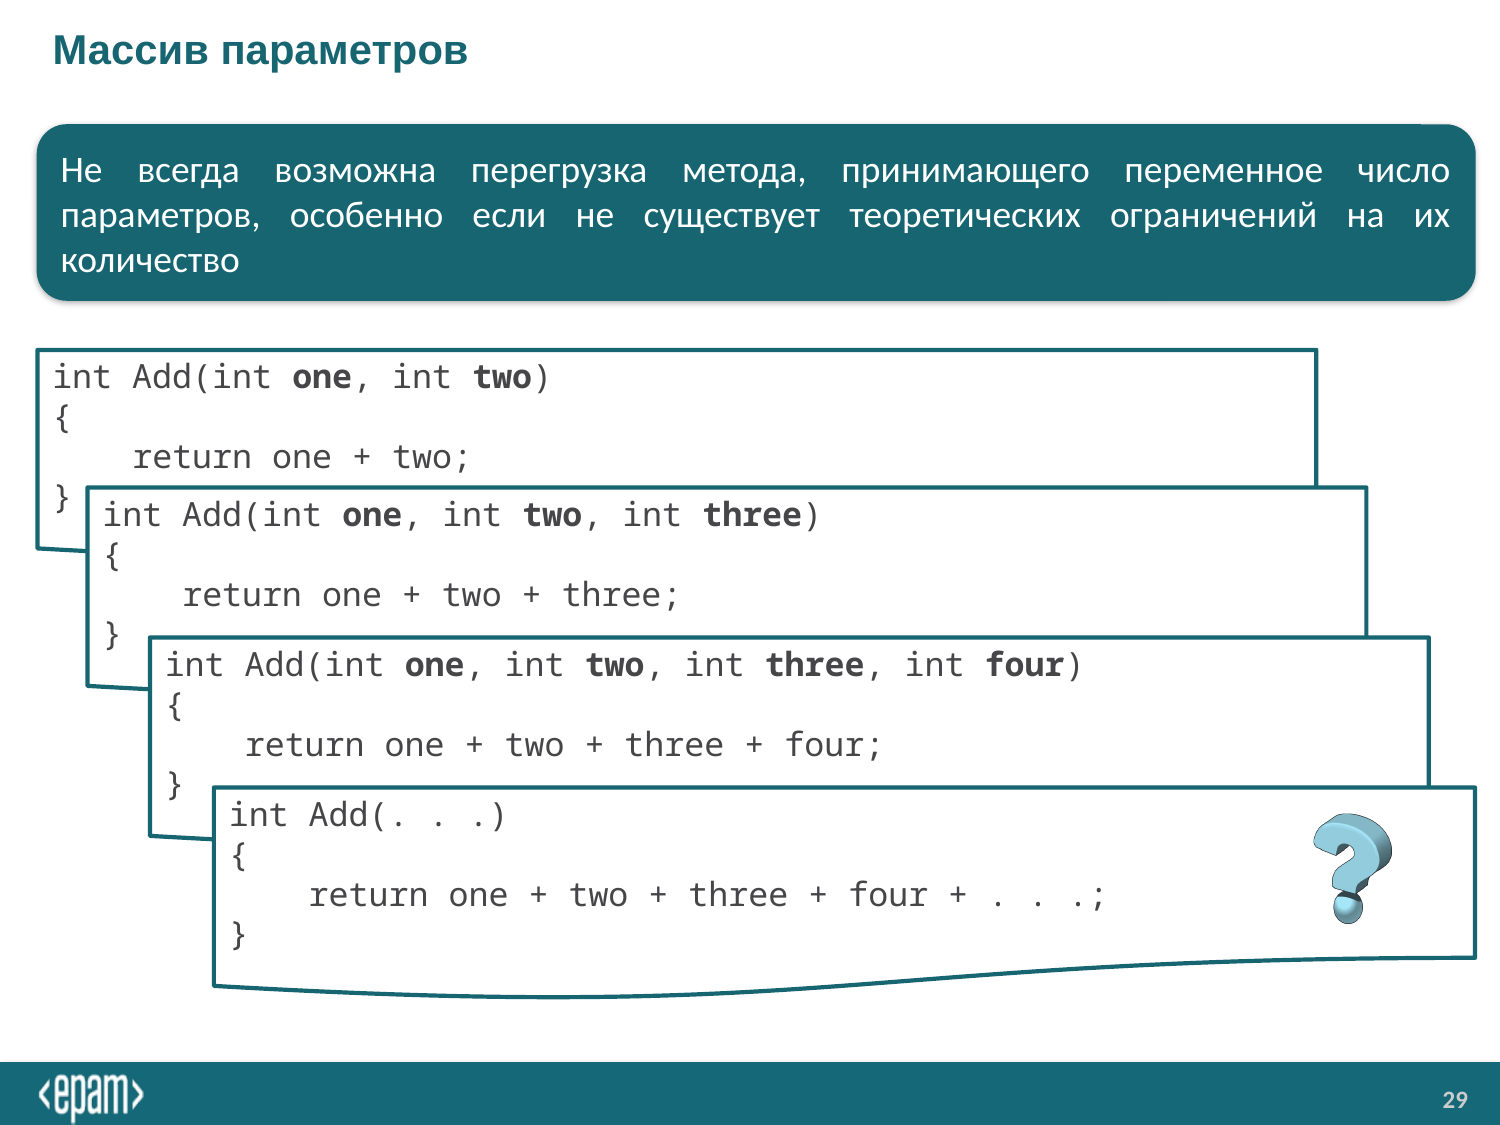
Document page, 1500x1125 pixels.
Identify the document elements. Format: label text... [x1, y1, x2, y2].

text_box int Add(int one, int two, int three, int four) { return one + two + three + four; } [147, 635, 1431, 842]
title Массив параметров [0, 0, 1500, 95]
text_box int Add(. . .) { return one + two + three + four + . . .; } [211, 785, 1478, 1000]
text_box Не всегда возможна перегрузка метода, принимающего переменное число параметров, особенно если не существует теоретических ограничений на их количество [36, 124, 1476, 301]
text_box int Add(int one, int two, int three) { return one + two + three; } [85, 485, 1369, 692]
picture [1312, 812, 1394, 926]
picture [38, 1074, 144, 1125]
text_box int Add(int one, int two) { return one + two; } [35, 347, 1319, 554]
